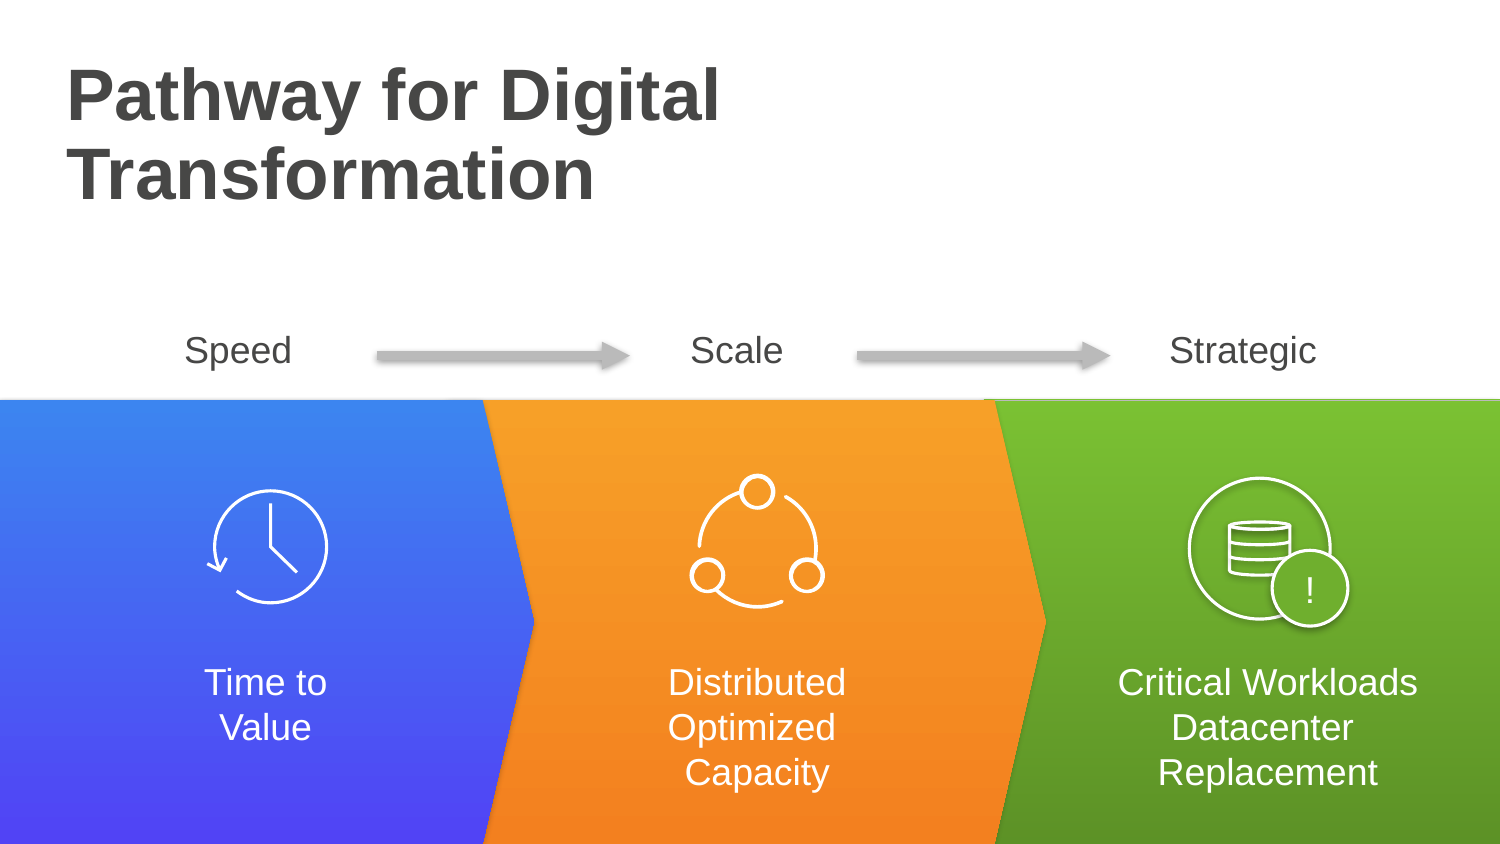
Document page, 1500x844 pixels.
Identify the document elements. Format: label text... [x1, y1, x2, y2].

text_box Distributed Optimized Capacity [573, 650, 942, 819]
text_box Time to Value [138, 650, 393, 789]
text_box [484, 399, 1047, 844]
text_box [1189, 477, 1349, 627]
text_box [689, 473, 826, 608]
text_box Pathway for Digital Transformation [51, 50, 1462, 295]
text_box Speed [6, 323, 470, 398]
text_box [207, 490, 327, 604]
text_box Scale [489, 323, 984, 398]
text_box Critical Workloads Datacenter Replacement [1048, 650, 1488, 819]
text_box [0, 399, 535, 844]
text_box Strategic [986, 323, 1500, 398]
text_box [996, 399, 1500, 844]
